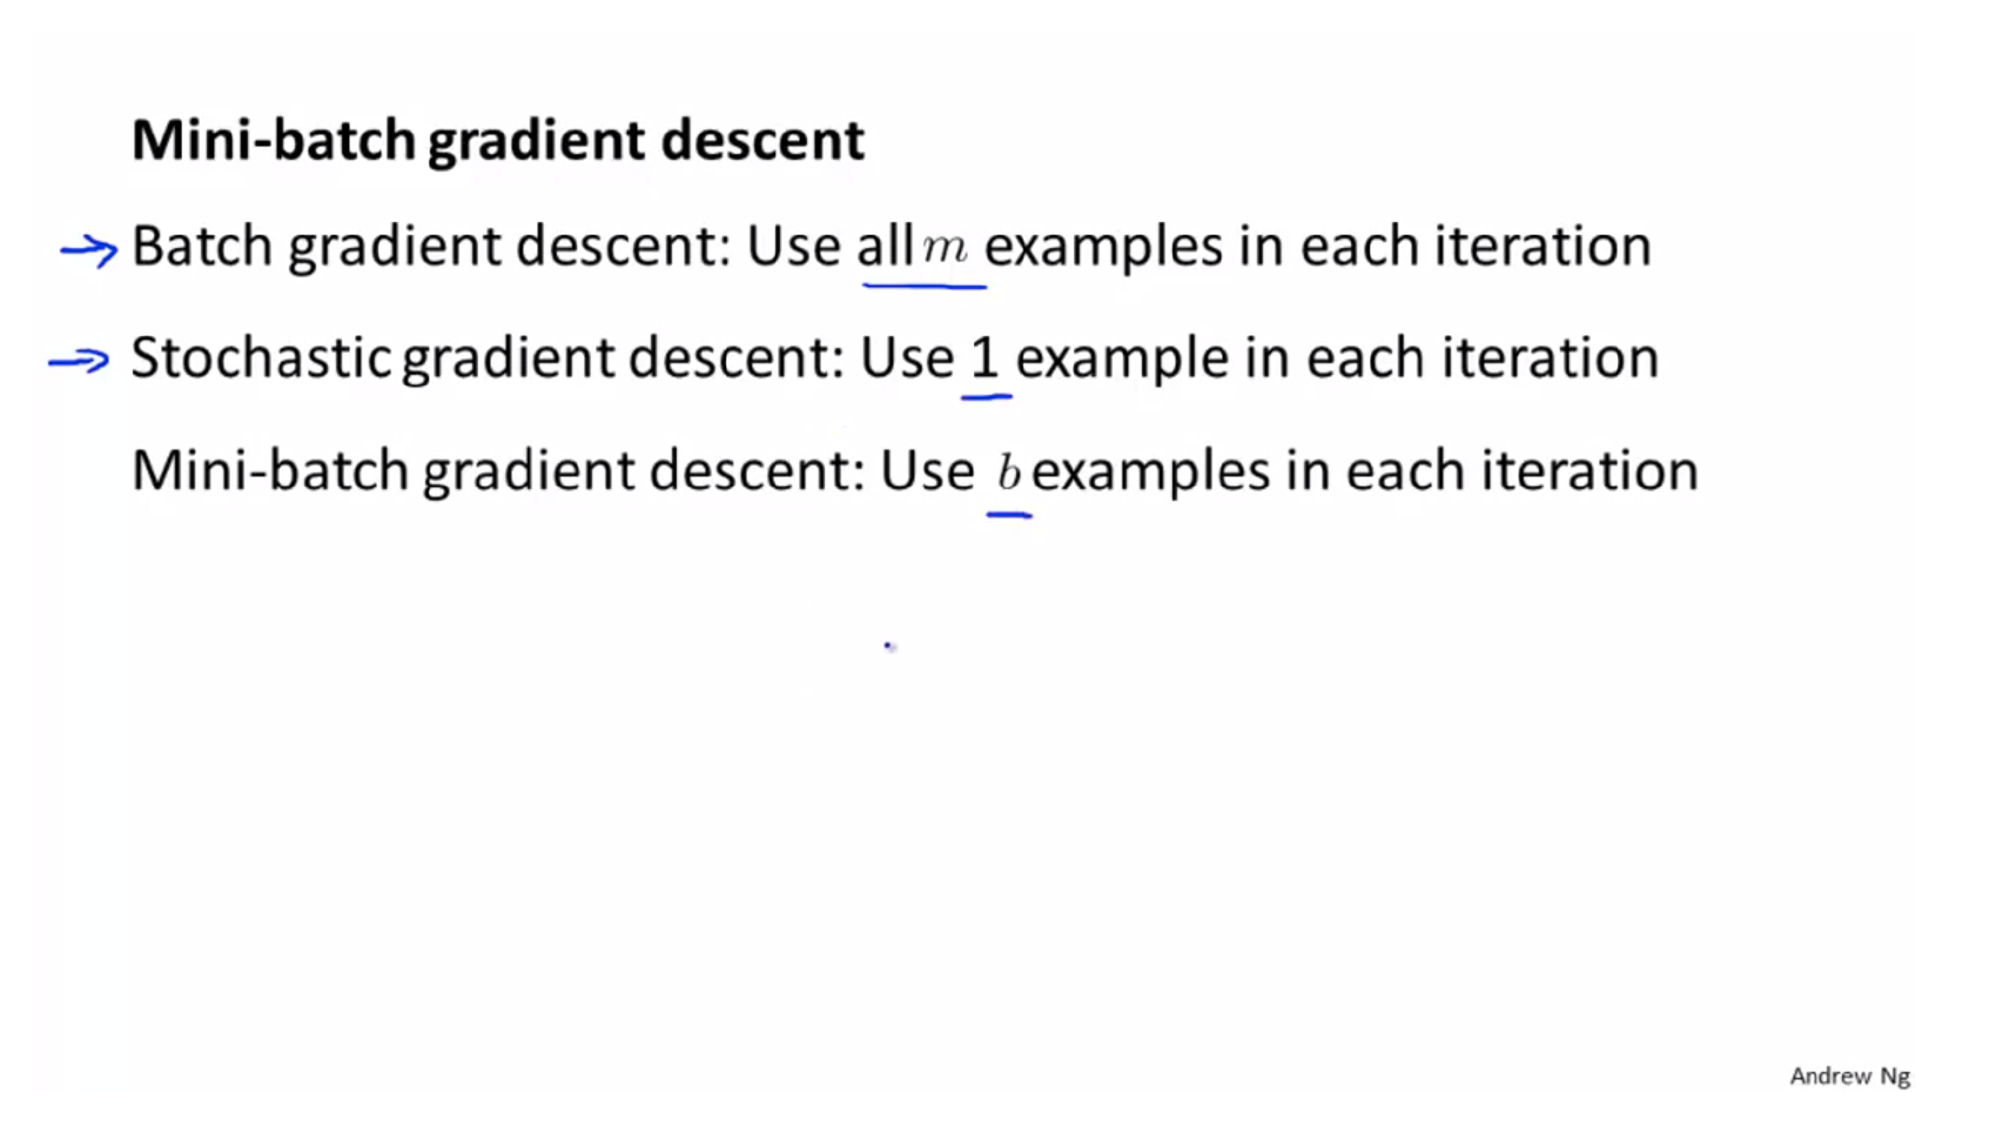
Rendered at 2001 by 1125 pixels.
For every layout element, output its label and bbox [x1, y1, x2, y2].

picture [33, 33, 1915, 1092]
